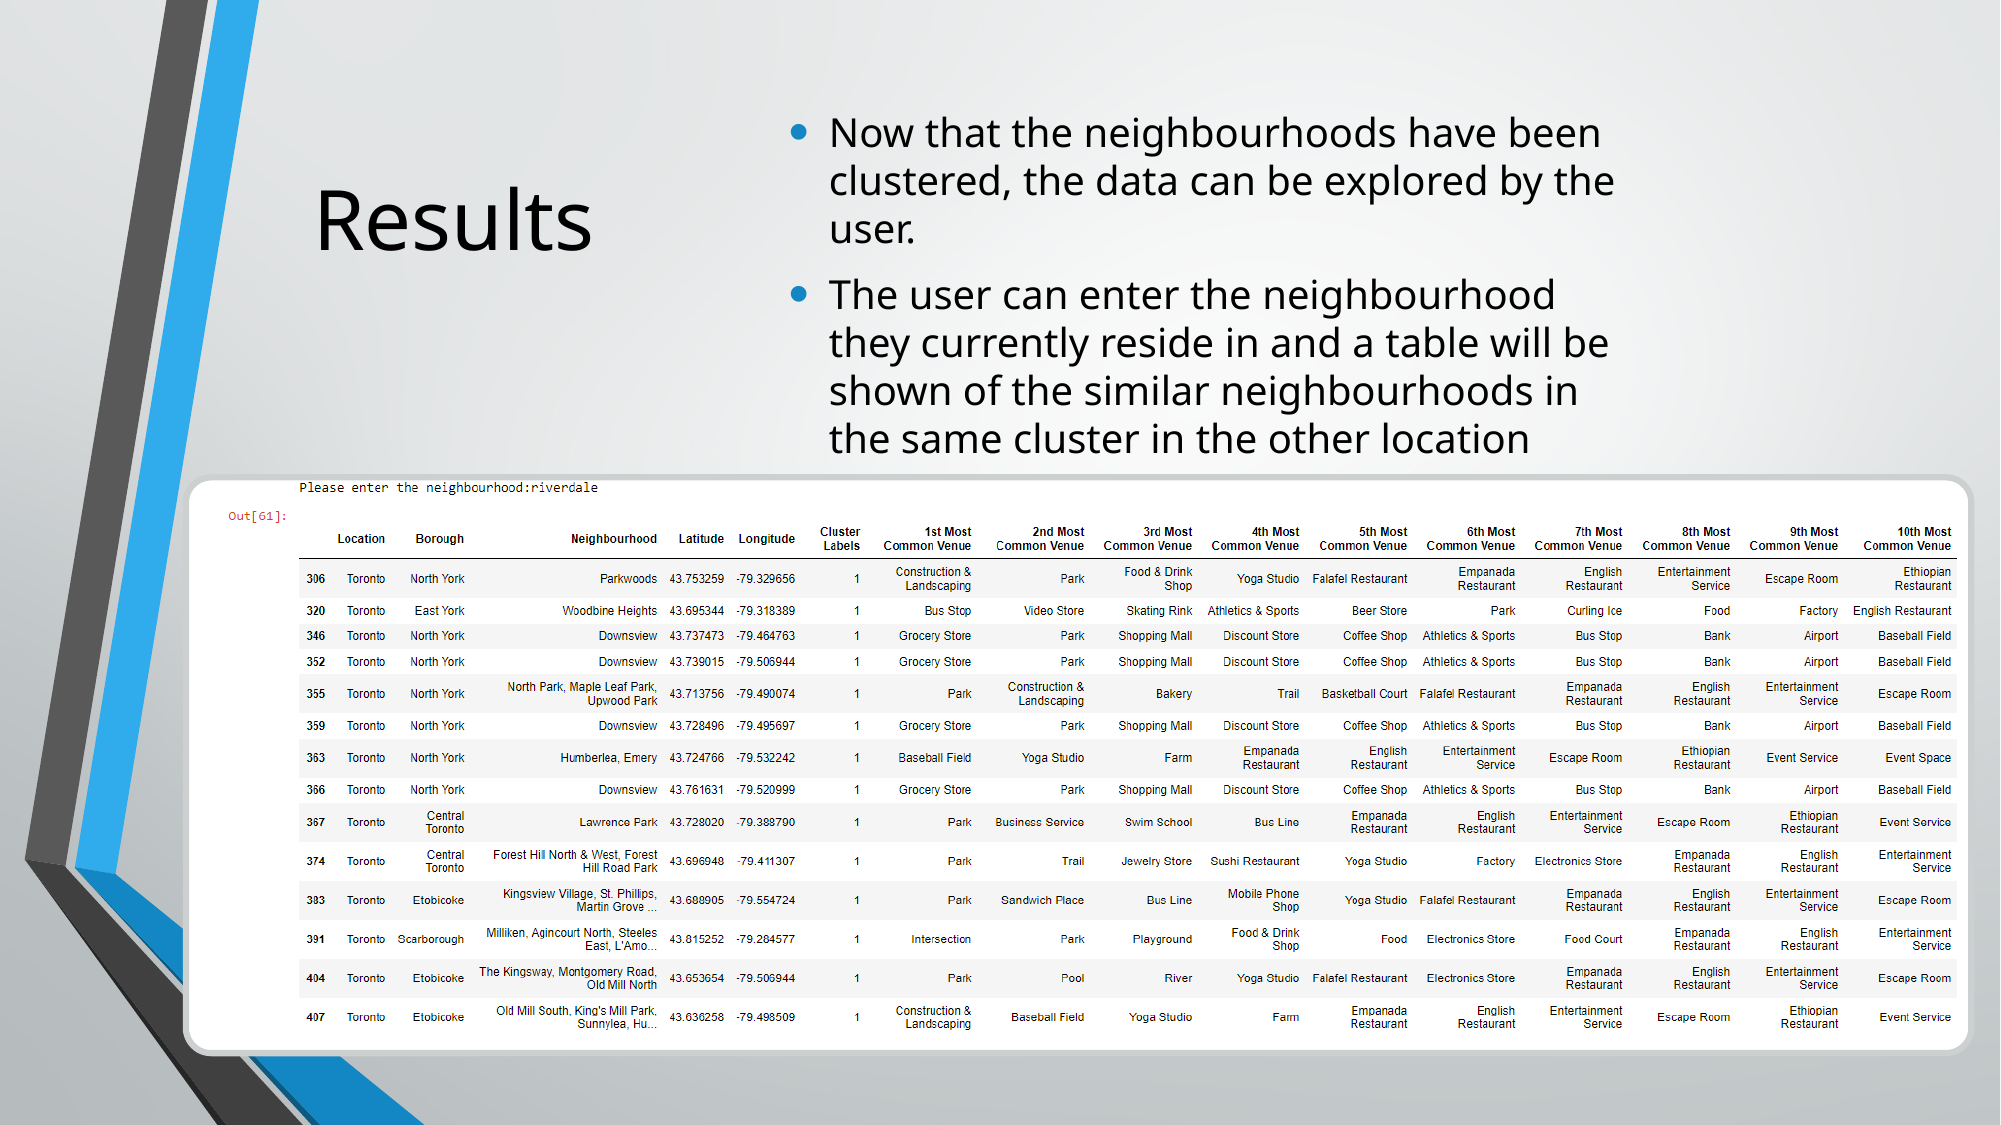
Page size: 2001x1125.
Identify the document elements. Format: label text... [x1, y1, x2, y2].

list Now that the neighbourhoods have been clustered, the data can be explored by the user. The user can enter the neighbourhood they currently reside in and a table will be shown of the similar neighbourhoods in the same cluster in the other location [773, 100, 1650, 474]
title Results [243, 112, 665, 323]
picture [185, 477, 1972, 1054]
